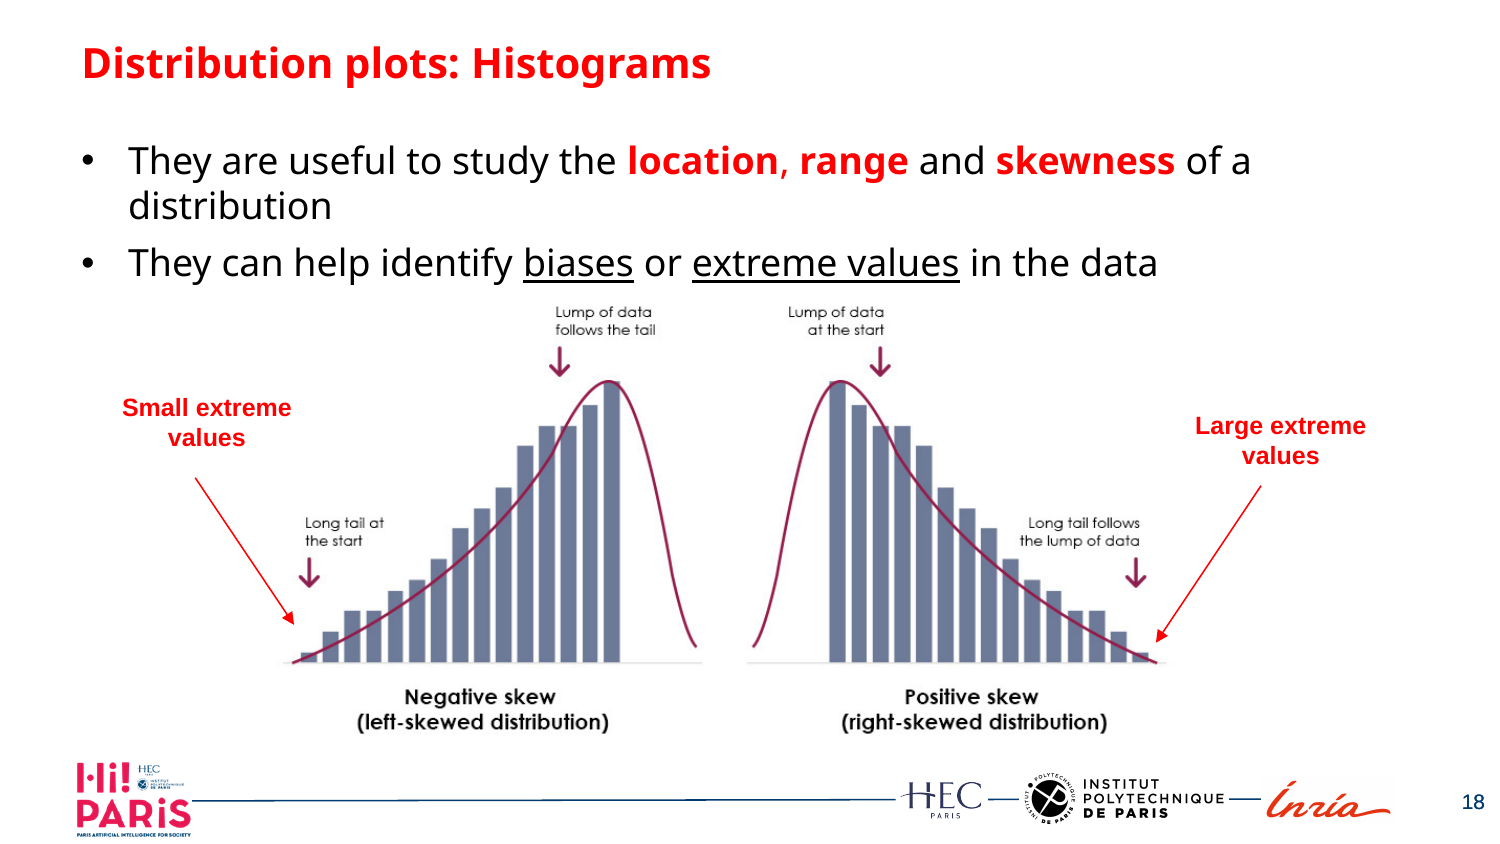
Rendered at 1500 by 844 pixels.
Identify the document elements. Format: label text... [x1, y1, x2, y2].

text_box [1155, 485, 1262, 643]
text_box They are useful to study the location, range and skewness of a distribution They can help identify biases or extreme values in the data [66, 129, 1417, 292]
picture [895, 775, 988, 823]
text_box Small extreme values [82, 383, 254, 459]
picture [1019, 761, 1229, 836]
picture [75, 760, 192, 838]
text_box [194, 477, 295, 626]
picture [260, 273, 1183, 741]
text_box Large extreme values [1187, 401, 1406, 477]
picture [1261, 775, 1396, 823]
title Distribution plots: Histograms [66, 14, 1417, 109]
